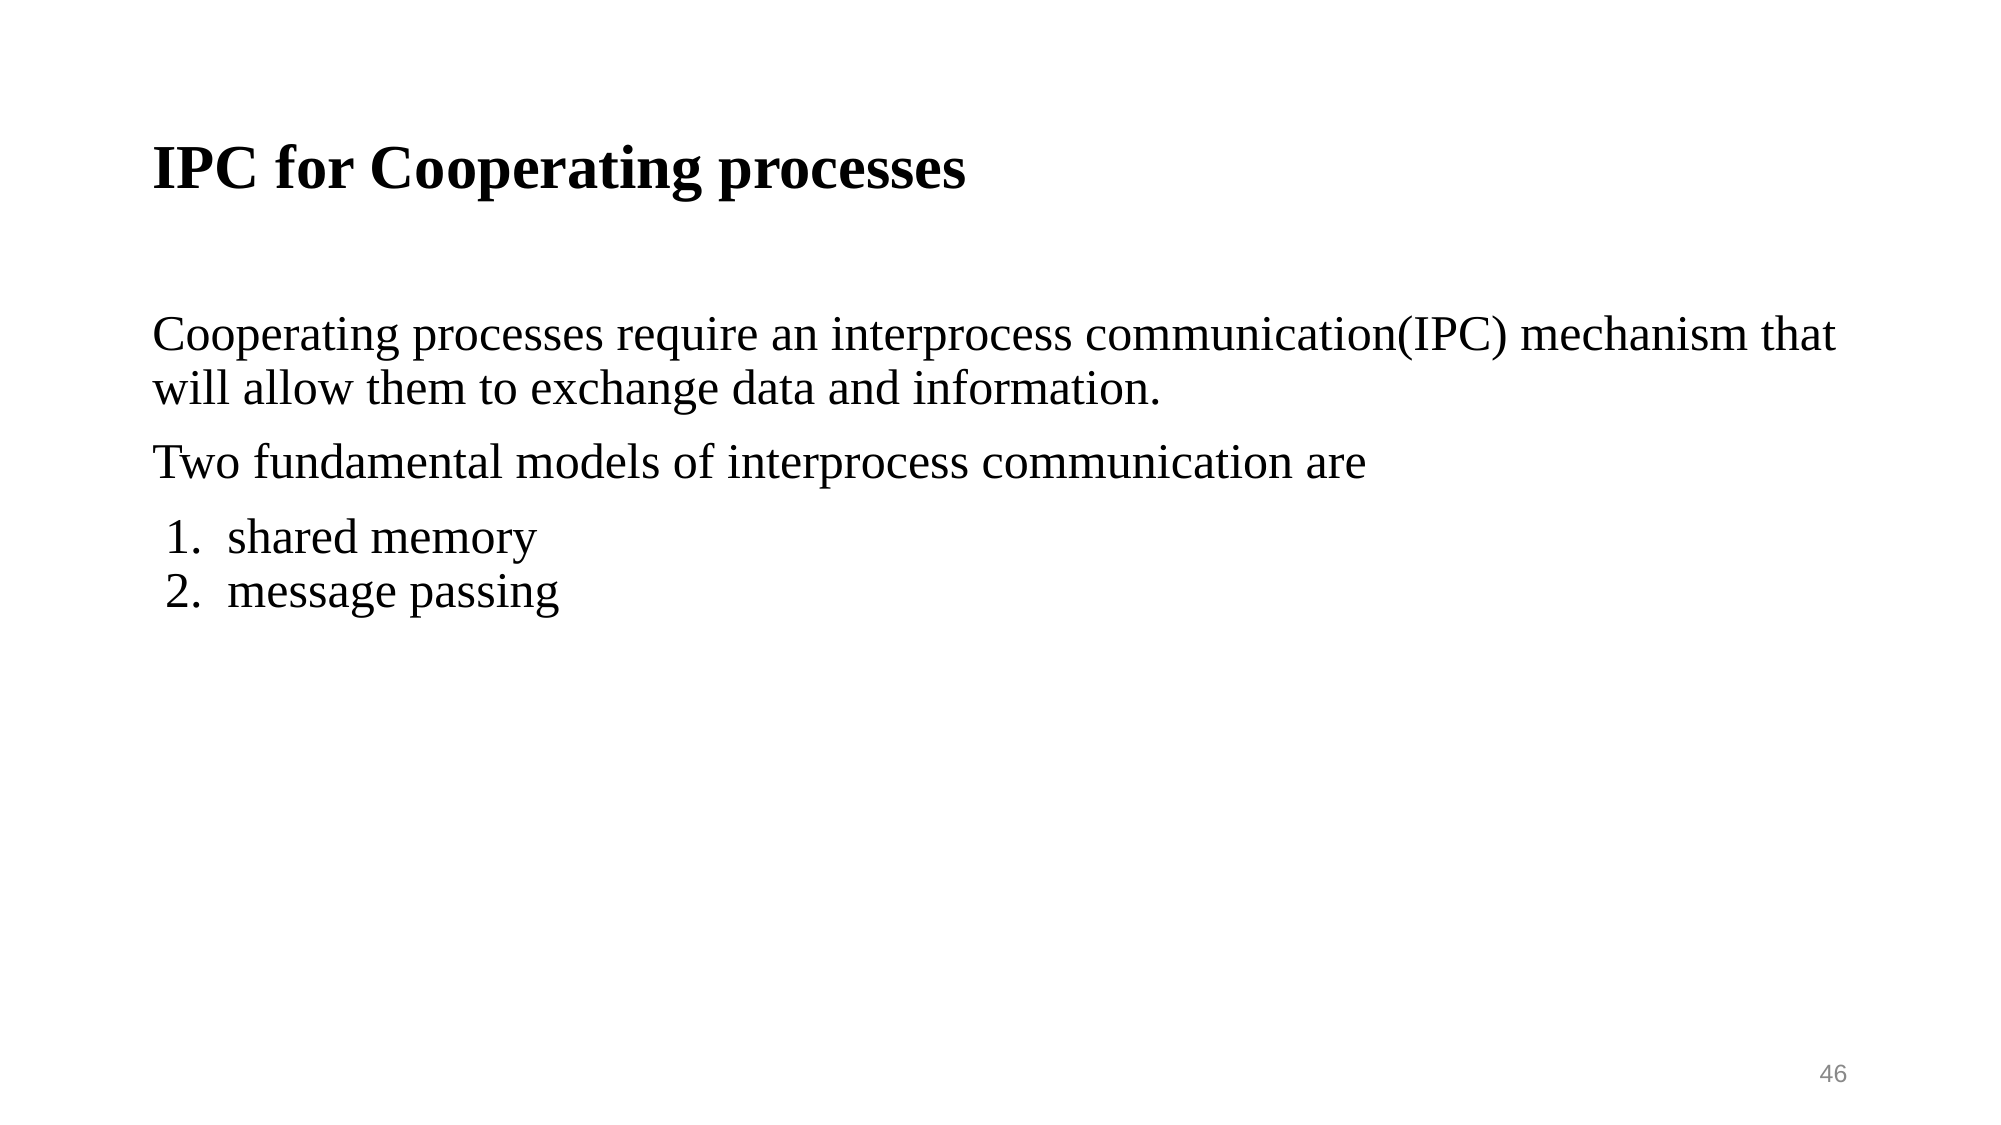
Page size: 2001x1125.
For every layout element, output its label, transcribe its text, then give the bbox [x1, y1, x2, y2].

slide_number 46 [1412, 1042, 1863, 1103]
list Cooperating processes require an interprocess communication(IPC) mechanism that will allow them to exchange data and information. Two fundamental models of interprocess communication are shared memory message passing [137, 299, 1863, 1014]
title IPC for Cooperating processes [137, 59, 1863, 278]
